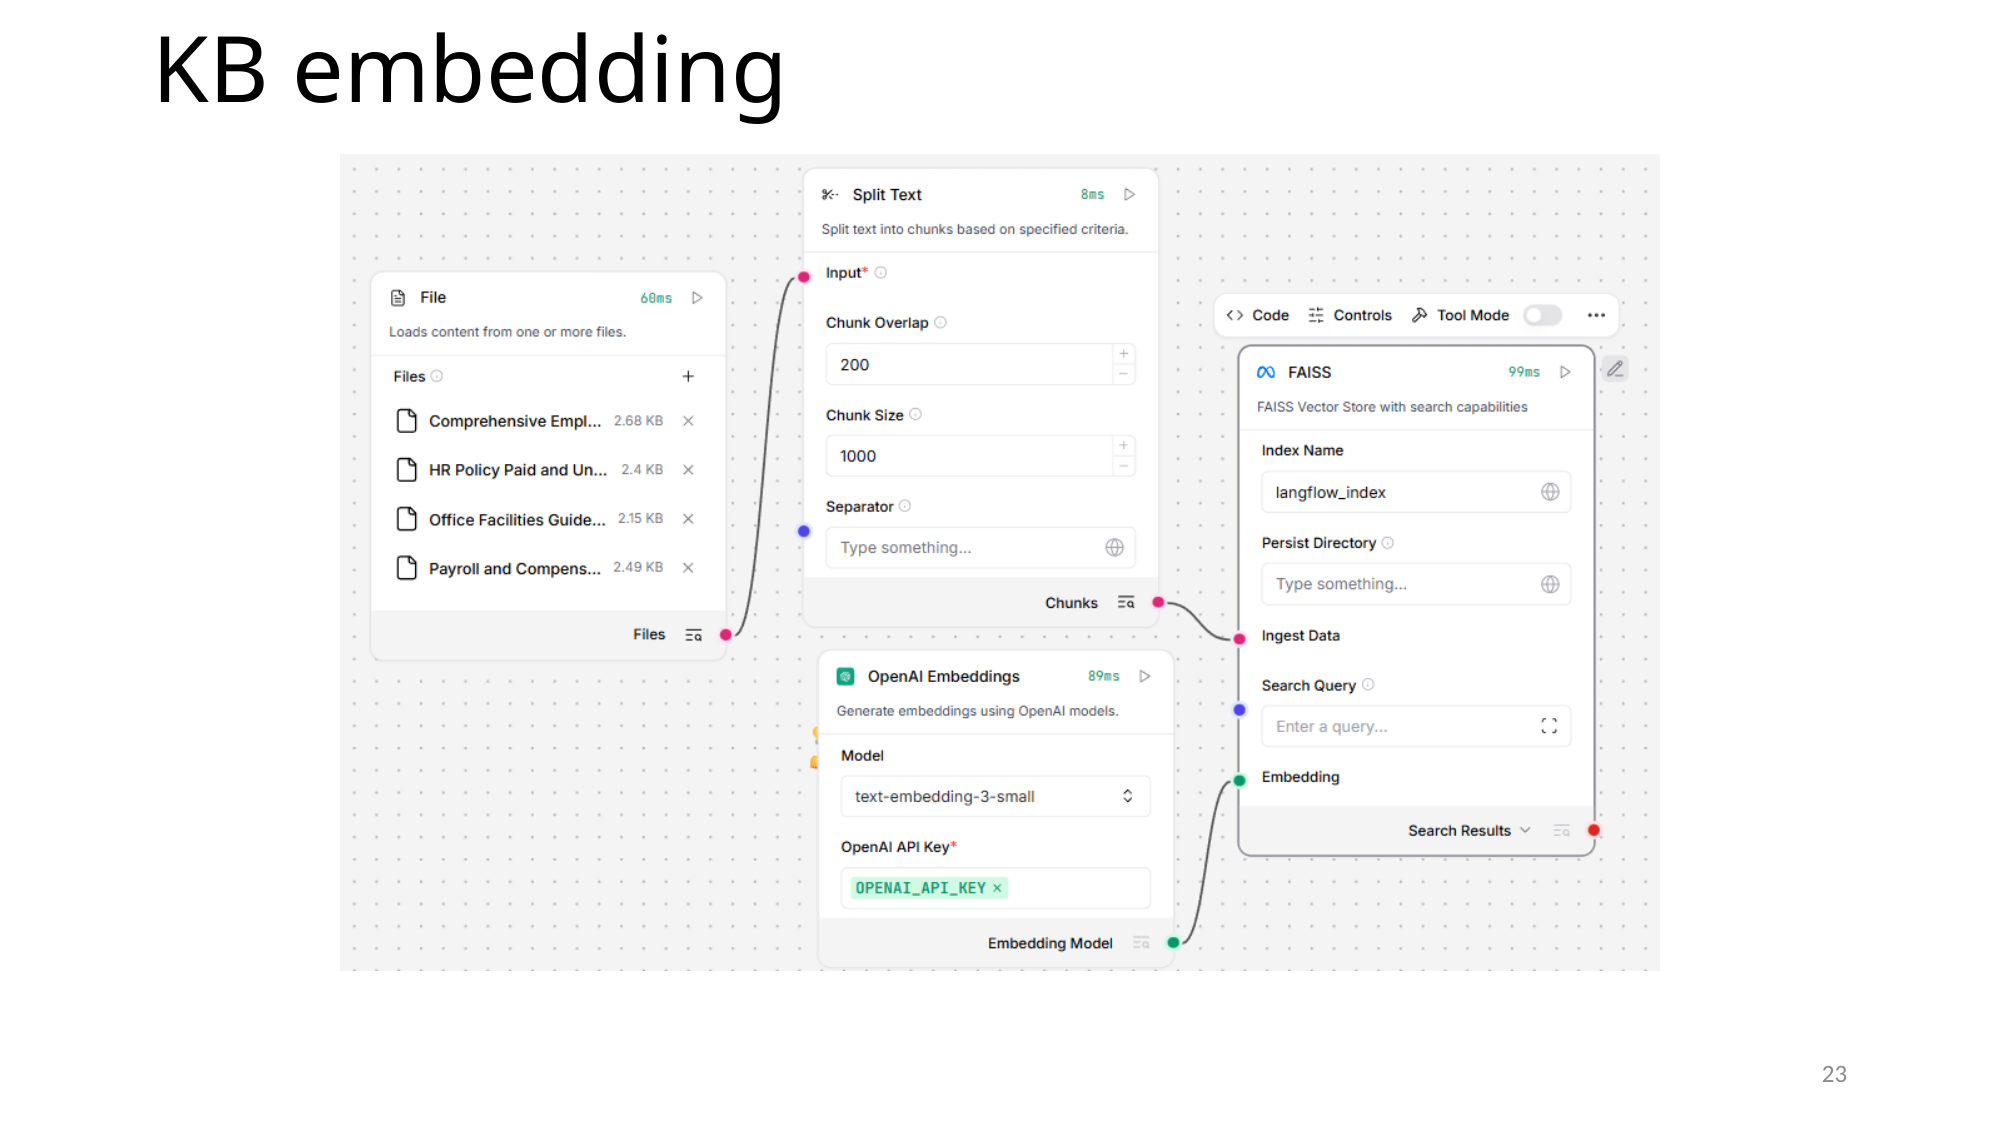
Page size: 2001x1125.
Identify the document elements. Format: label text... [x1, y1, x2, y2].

picture [340, 154, 1660, 971]
slide_number 23 [1412, 1042, 1863, 1103]
title KB embedding [137, 0, 1863, 146]
